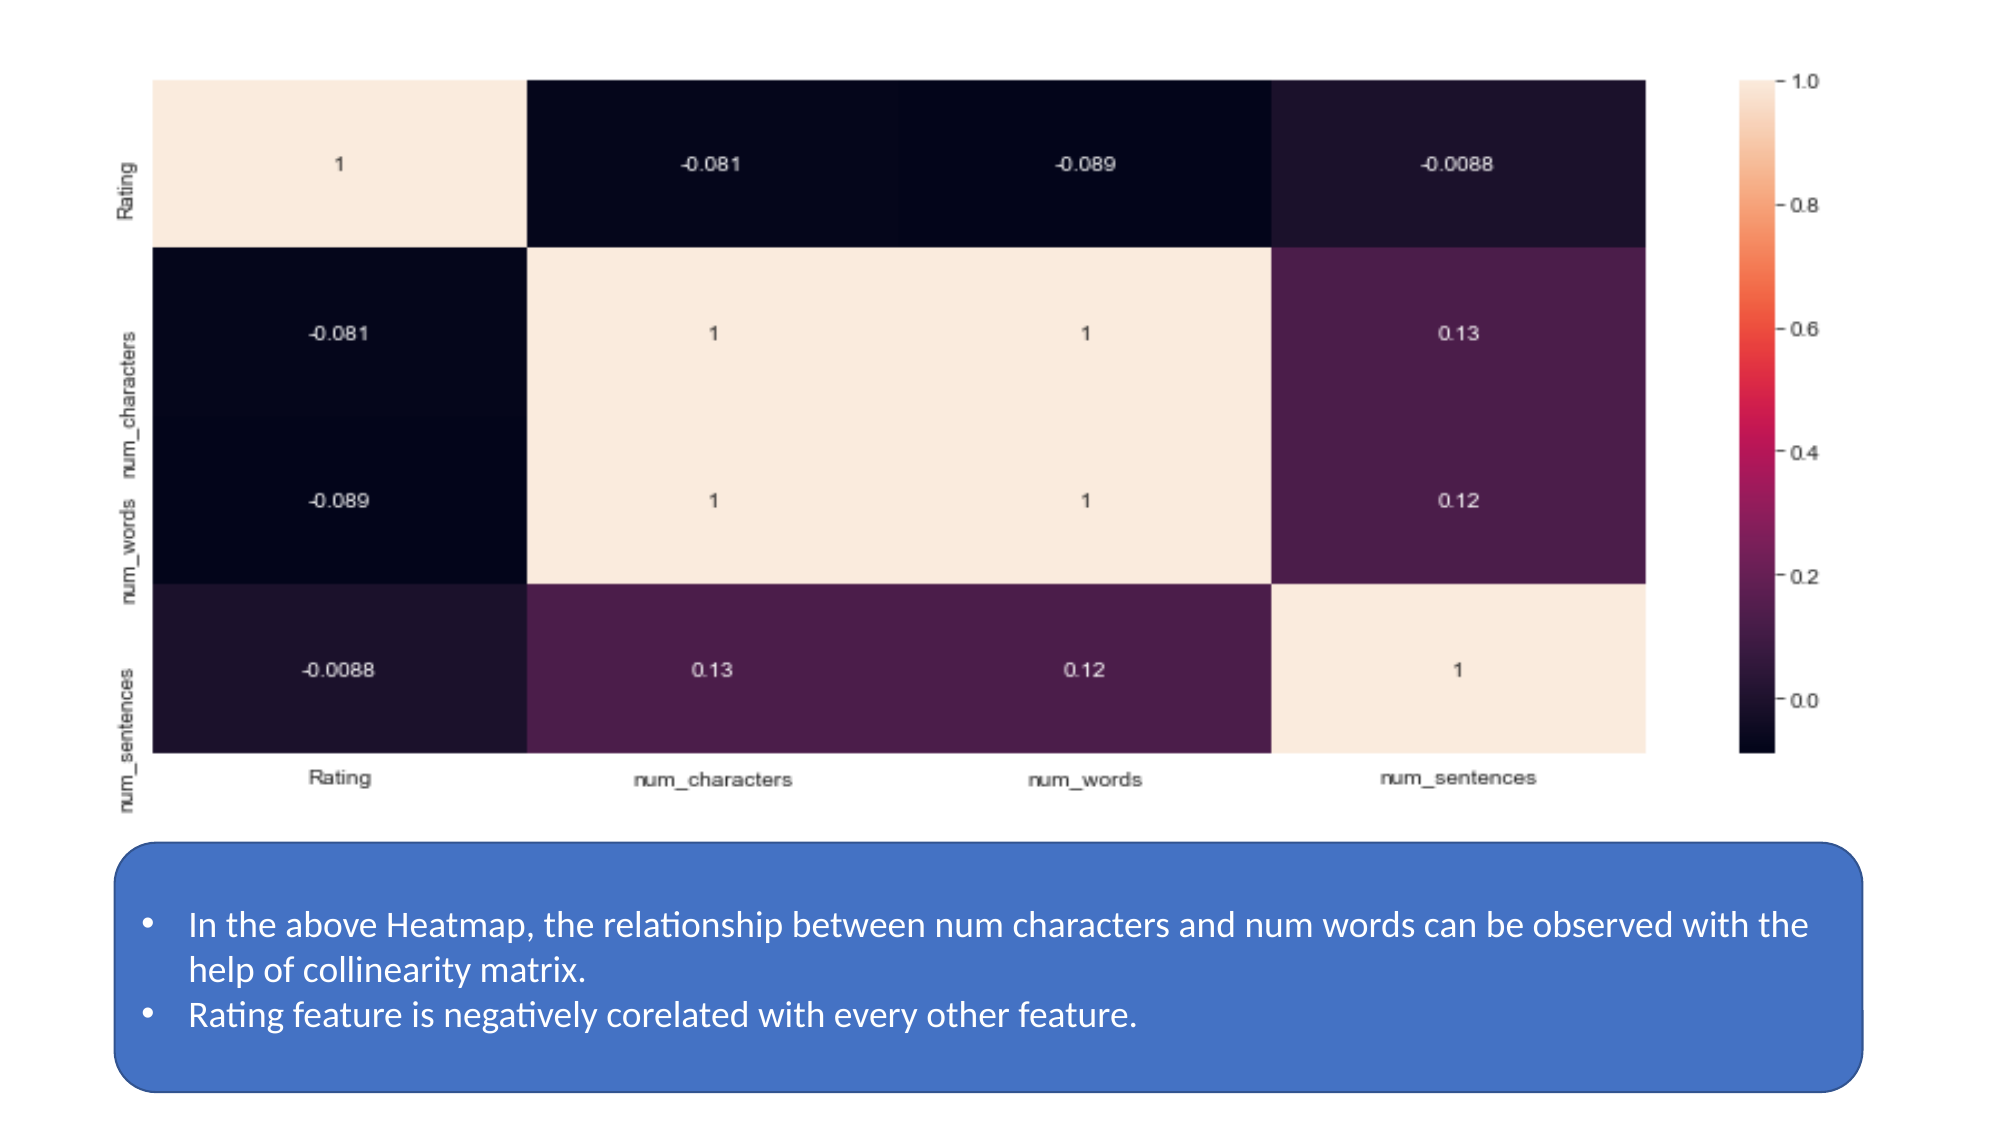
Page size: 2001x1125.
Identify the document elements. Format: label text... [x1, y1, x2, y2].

picture [102, 60, 1838, 824]
text_box In the above Heatmap, the relationship between num characters and num words can be observed with the help of collinearity matrix. Rating feature is negatively corelated with every other feature. [113, 841, 1864, 1094]
